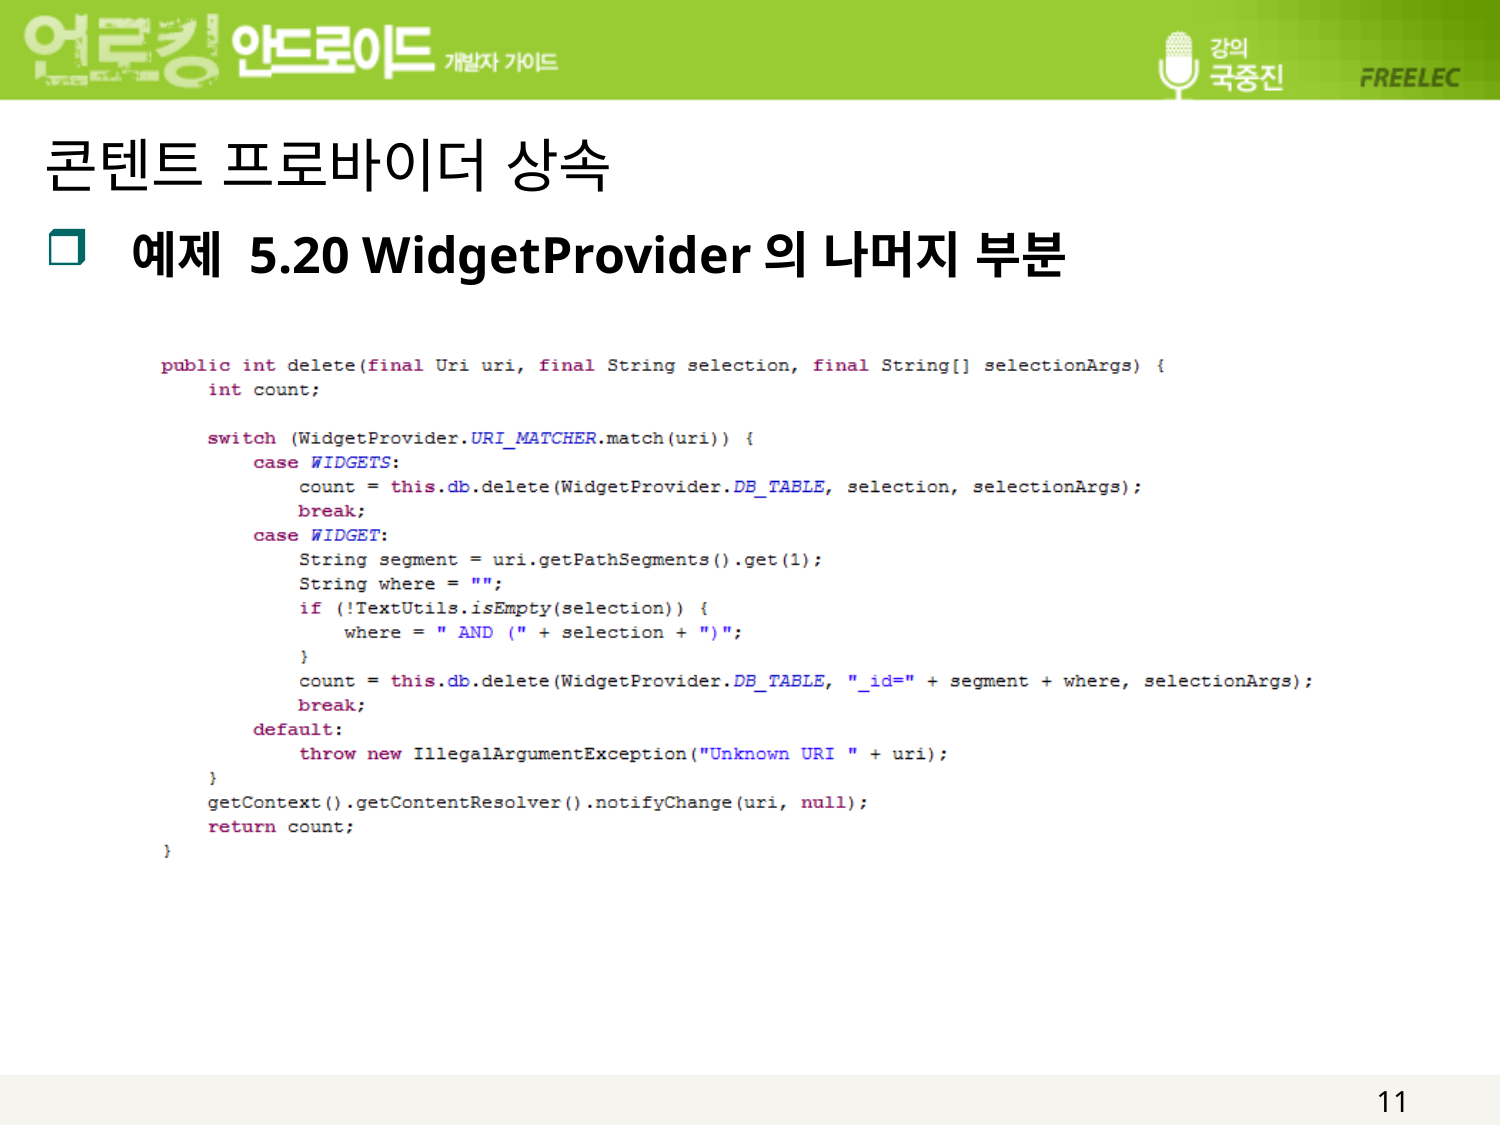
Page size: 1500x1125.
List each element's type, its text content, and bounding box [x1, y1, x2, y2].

slide_number 11 [1074, 1075, 1426, 1121]
list 예제 5.20 WidgetProvider의 나머지 부분 [29, 215, 1448, 1067]
title 콘텐트 프로바이더 상속 [29, 128, 1460, 200]
picture [0, 0, 1500, 1074]
